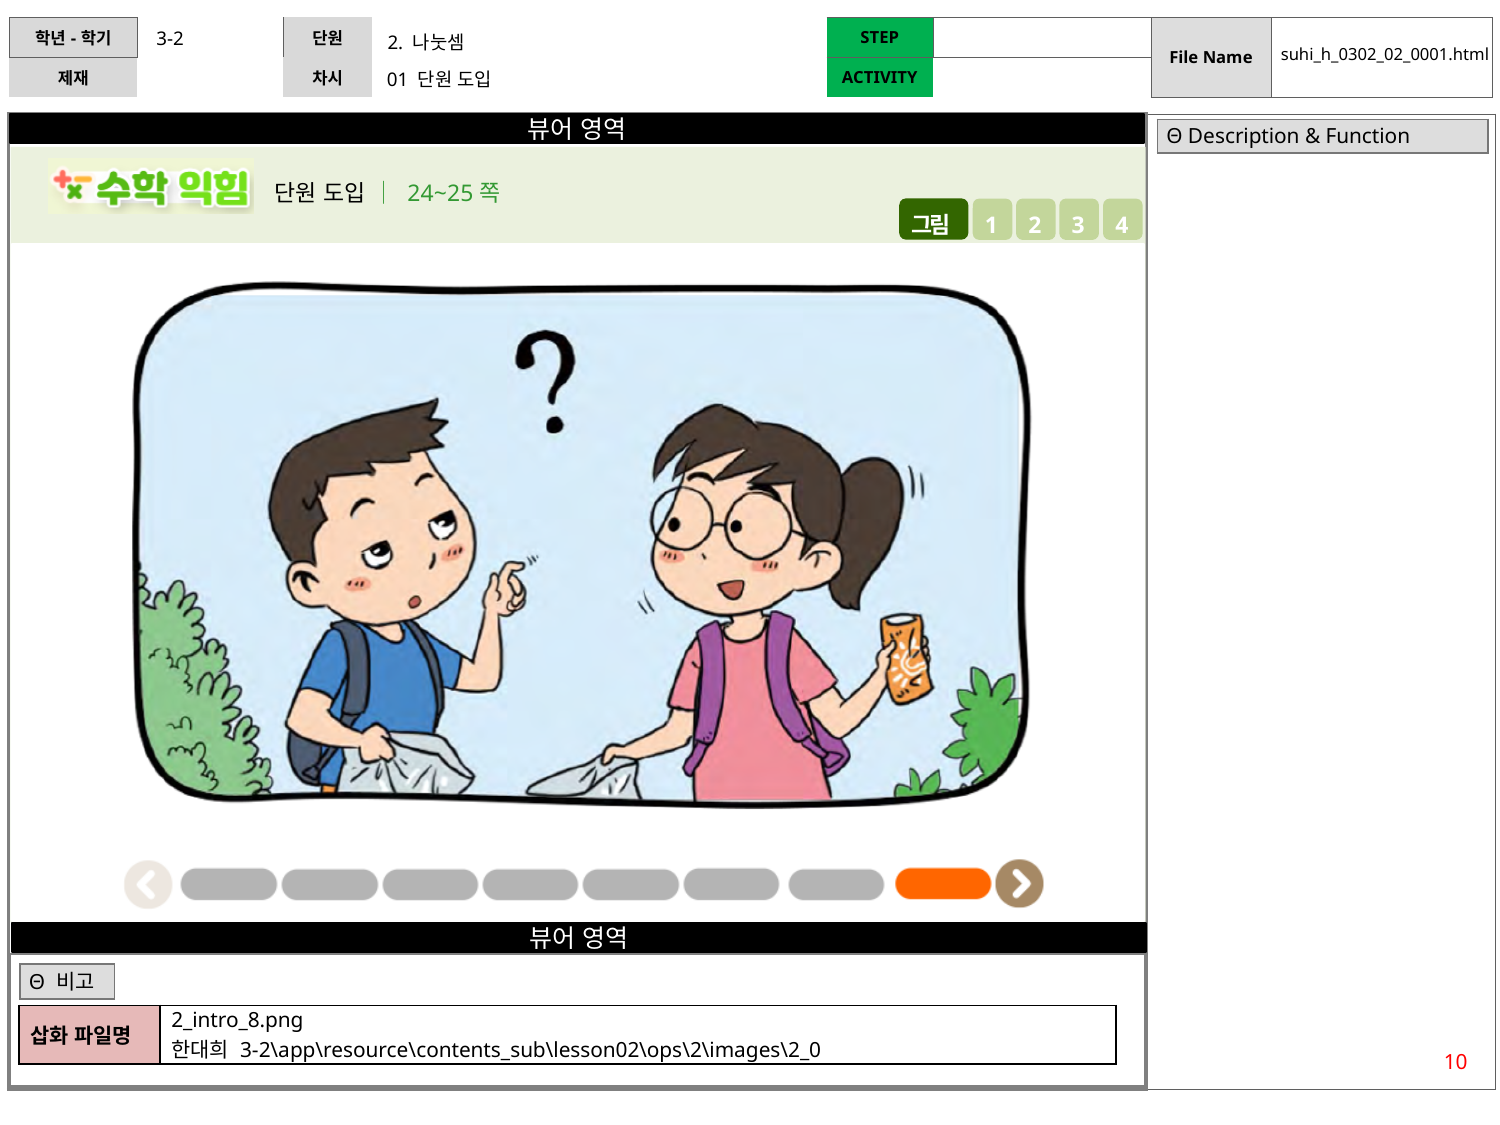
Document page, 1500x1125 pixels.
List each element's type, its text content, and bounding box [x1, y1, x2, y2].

text_box 01 단원 도입 [372, 60, 821, 96]
table_header 삽화 파일명 [20, 1006, 159, 1063]
picture [892, 864, 993, 903]
picture [785, 864, 888, 905]
picture [115, 266, 1048, 827]
text_box 단원 도입 │ 24~25쪽 [259, 171, 582, 214]
table_header Θ Description & Function [1158, 120, 1487, 152]
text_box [121, 857, 1046, 910]
text_box 3-2 [141, 18, 284, 55]
picture [48, 158, 254, 214]
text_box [893, 189, 1148, 247]
text_box suhi_h_0302_02_0001.html [1266, 36, 1500, 97]
picture [278, 864, 682, 905]
text_box 2. 나눗셈 [372, 23, 828, 48]
table_header 2_intro_8.png 한대희 3-2\app\resource\contents_sub\lesson02\ops\2\images\2_0 [161, 1006, 1115, 1063]
